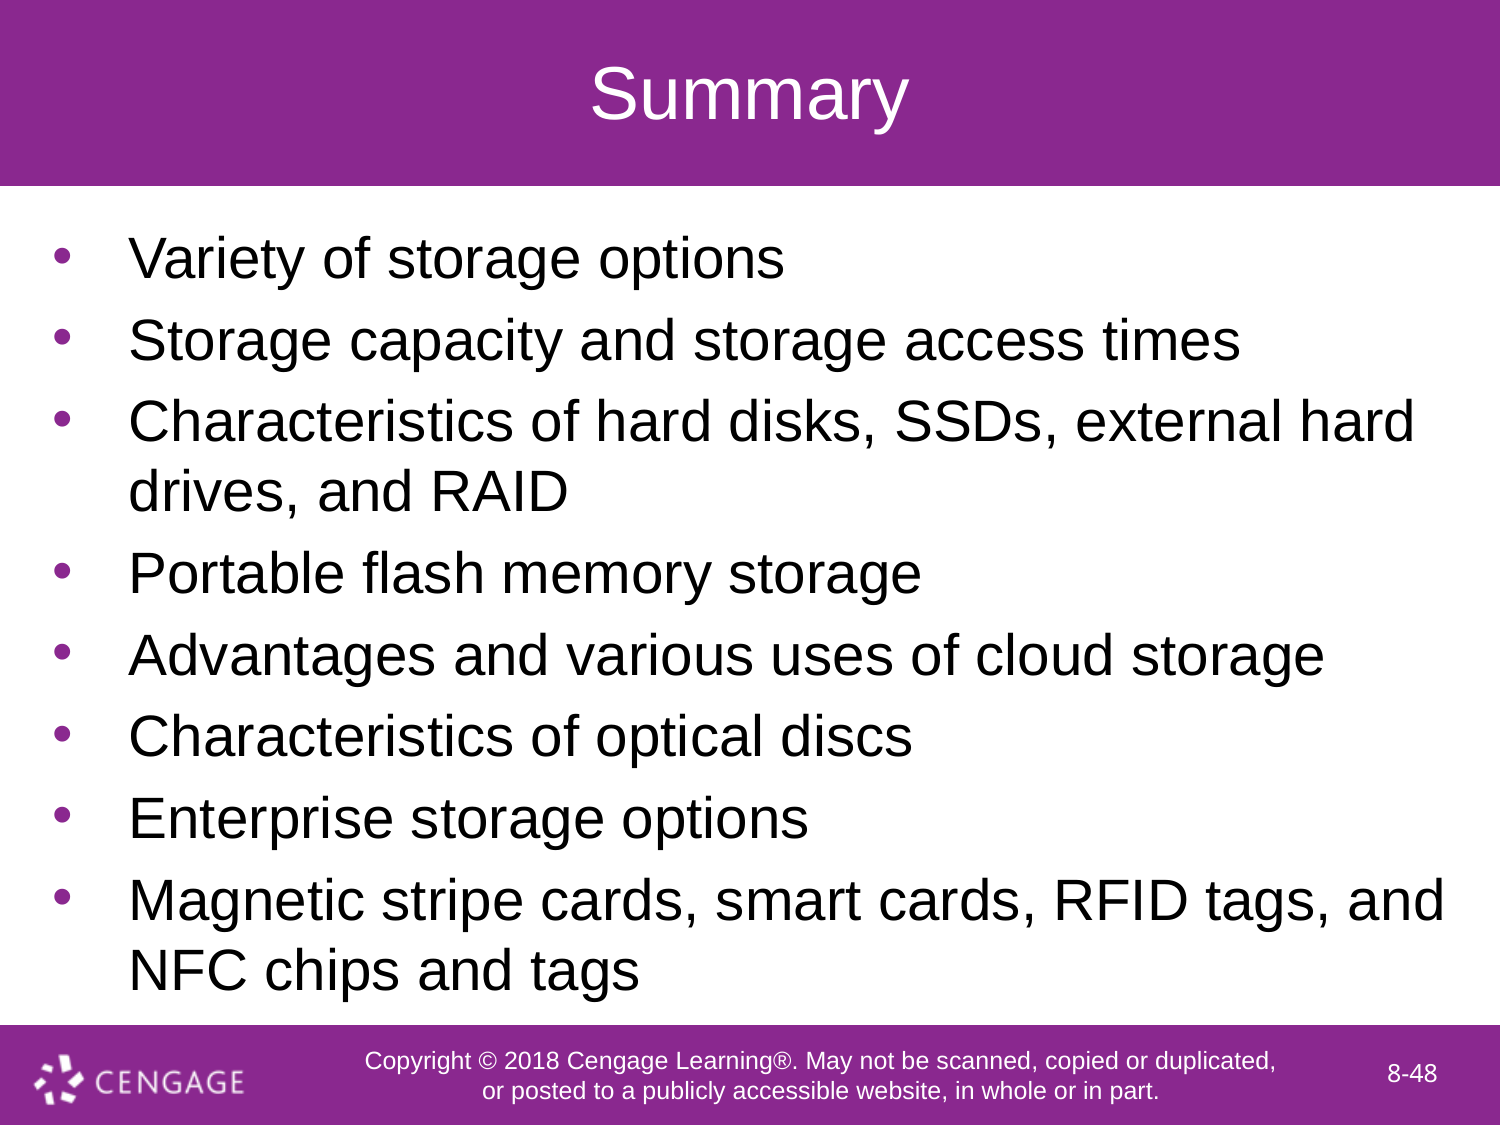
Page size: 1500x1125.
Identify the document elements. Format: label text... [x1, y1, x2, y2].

title Summary [7, 4, 1493, 175]
picture [24, 1045, 249, 1113]
list Variety of storage options Storage capacity and storage access times Characteristics of hard disks, SSDs, external hard drives, and RAID Portable flash memory storage Advantages and various uses of cloud storage Characteristics of optical discs Enterprise storage options Magnetic stripe cards, smart cards, RFID tags, and NFC chips and tags [37, 212, 1475, 1025]
